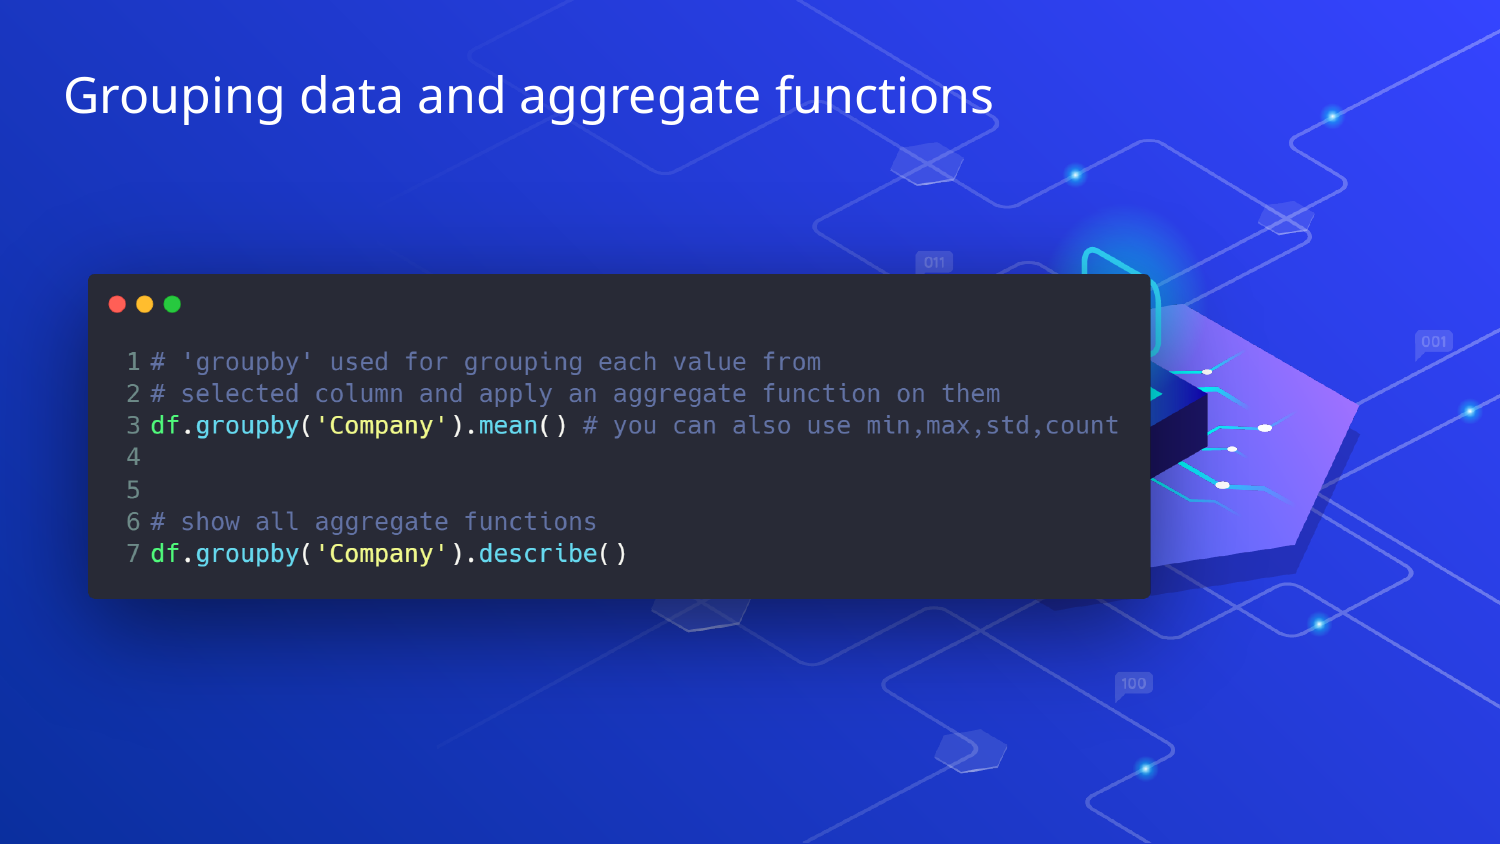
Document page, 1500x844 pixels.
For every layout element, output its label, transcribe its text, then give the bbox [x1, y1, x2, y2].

picture [0, 0, 1500, 844]
text_box Grouping data and aggregate functions [48, 47, 1404, 132]
